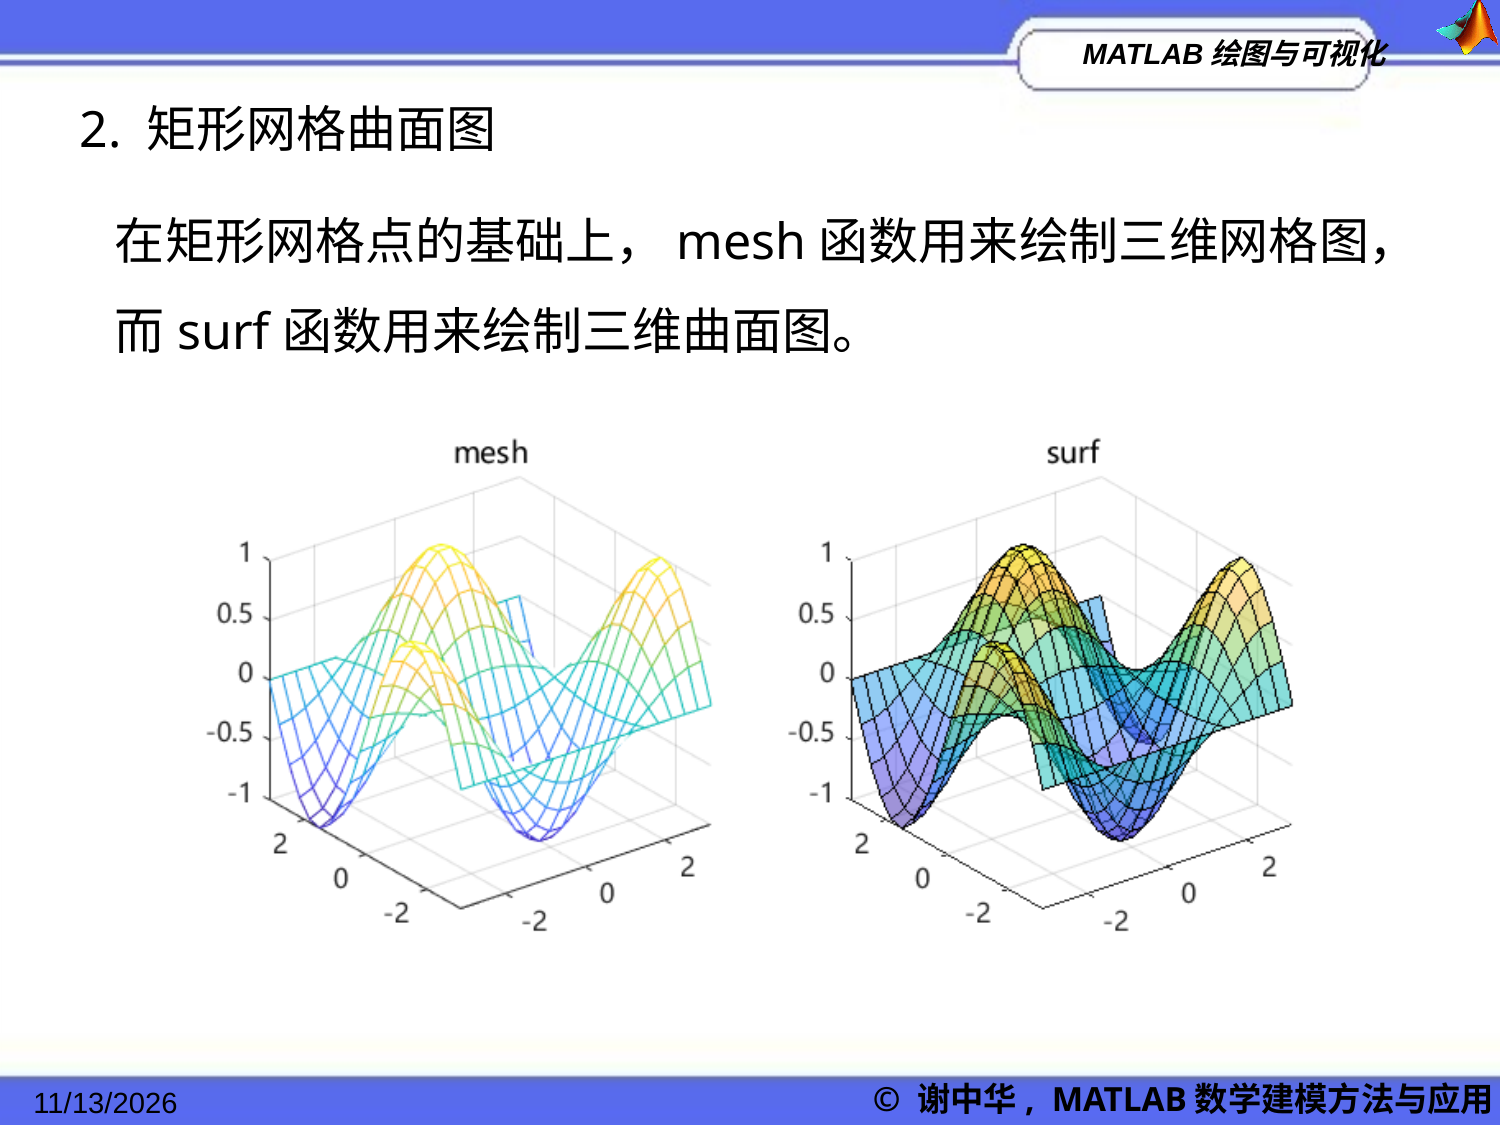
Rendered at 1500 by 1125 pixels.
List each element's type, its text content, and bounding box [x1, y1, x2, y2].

picture [0, 0, 1500, 1125]
text_box 2. 矩形网格曲面图 [64, 89, 1149, 165]
footer © 谢中华, MATLAB数学建模方法与应用 [790, 1078, 1495, 1120]
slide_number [18, 1077, 369, 1120]
text_box 在矩形网格点的基础上，mesh函数用来绘制三维网格图，而surf函数用来绘制三维曲面图。 [100, 171, 1459, 367]
